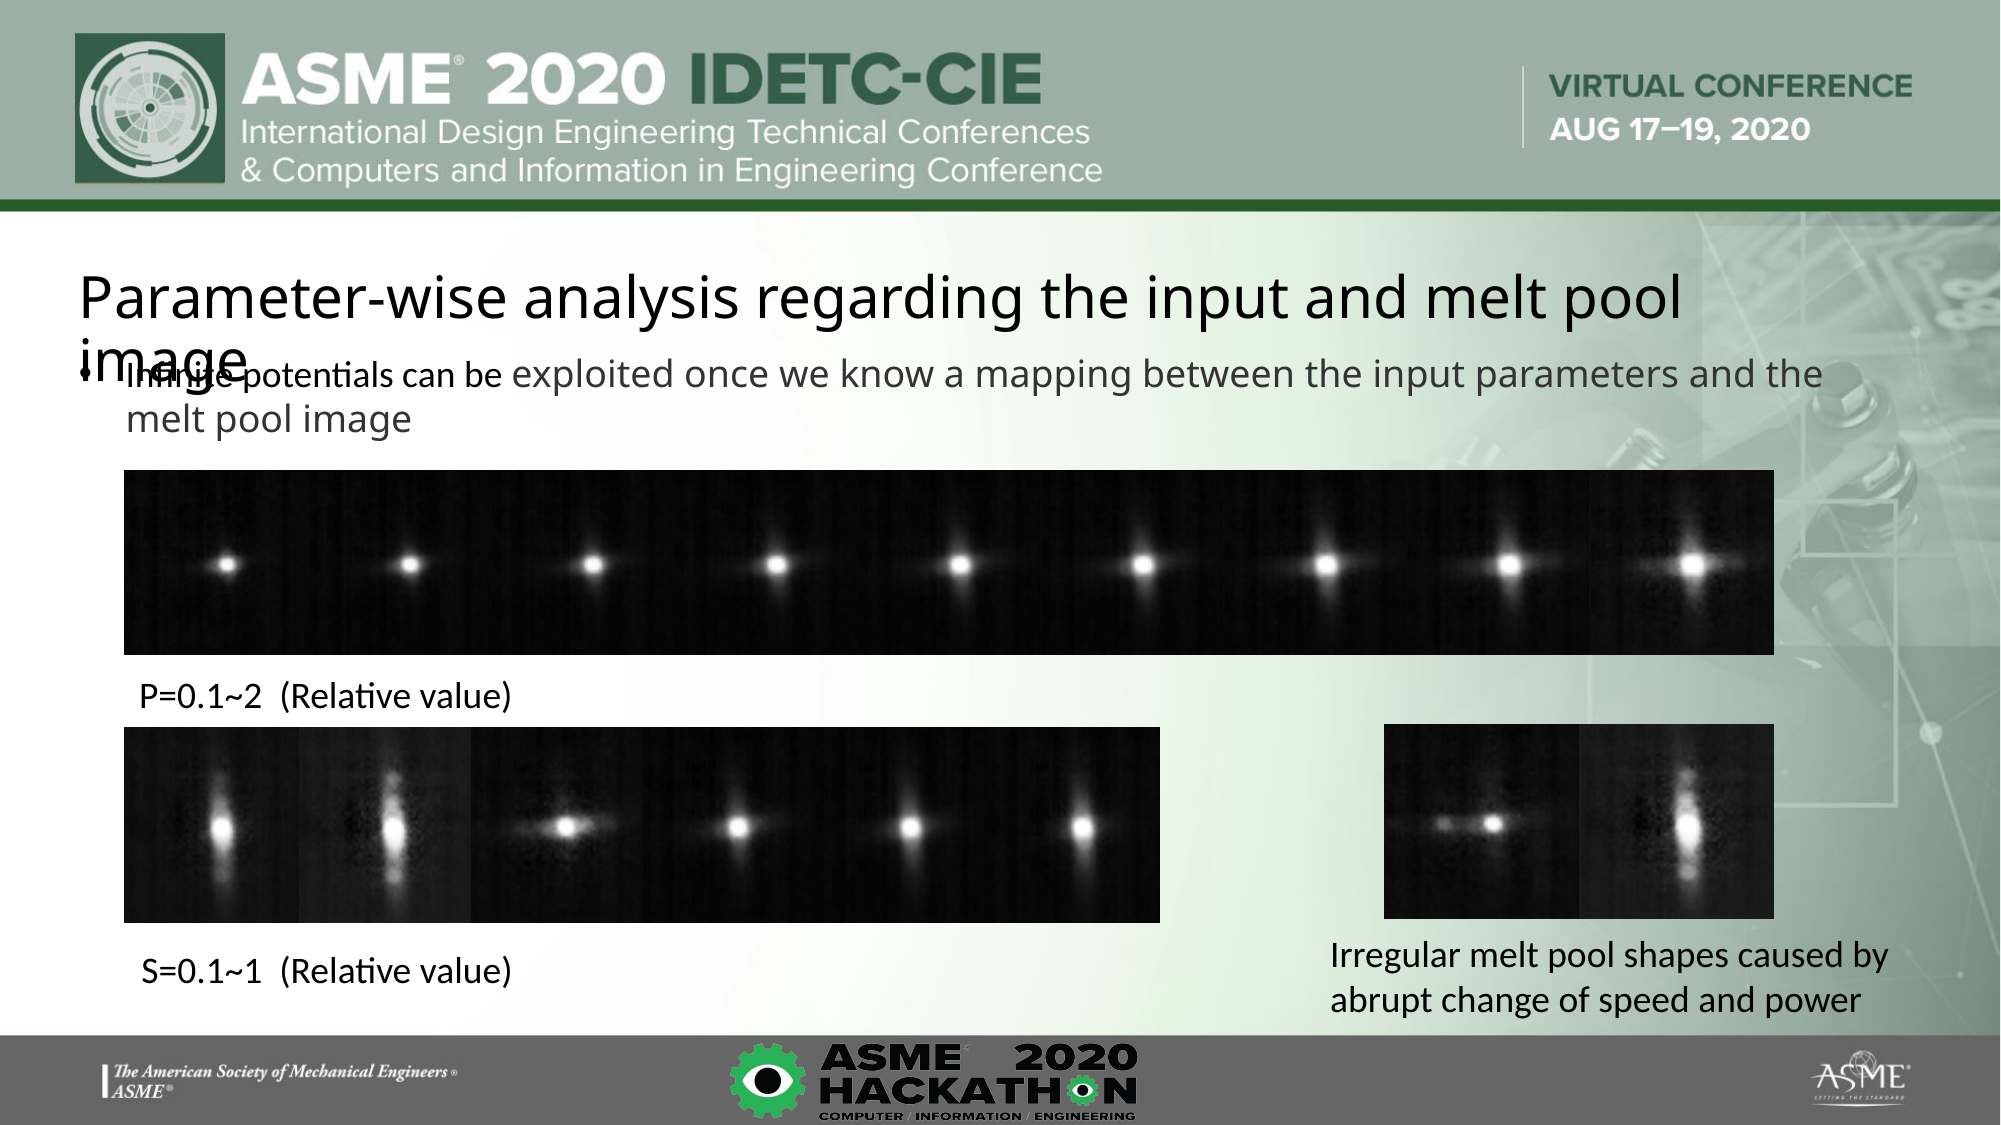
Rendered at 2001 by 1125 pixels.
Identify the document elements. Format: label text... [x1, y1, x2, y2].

text_box S=0.1~1 (Relative value) [126, 939, 614, 999]
list Parameter-wise analysis regarding the input and melt pool image [63, 260, 1872, 353]
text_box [124, 727, 1160, 923]
text_box Infinite potentials can be exploited once we know a mapping between the input parameters and the melt pool image [63, 343, 1842, 448]
text_box Irregular melt pool shapes caused by abrupt change of speed and power [1315, 922, 1991, 1028]
picture [0, 0, 2001, 1125]
text_box P=0.1~2 (Relative value) [124, 663, 612, 724]
